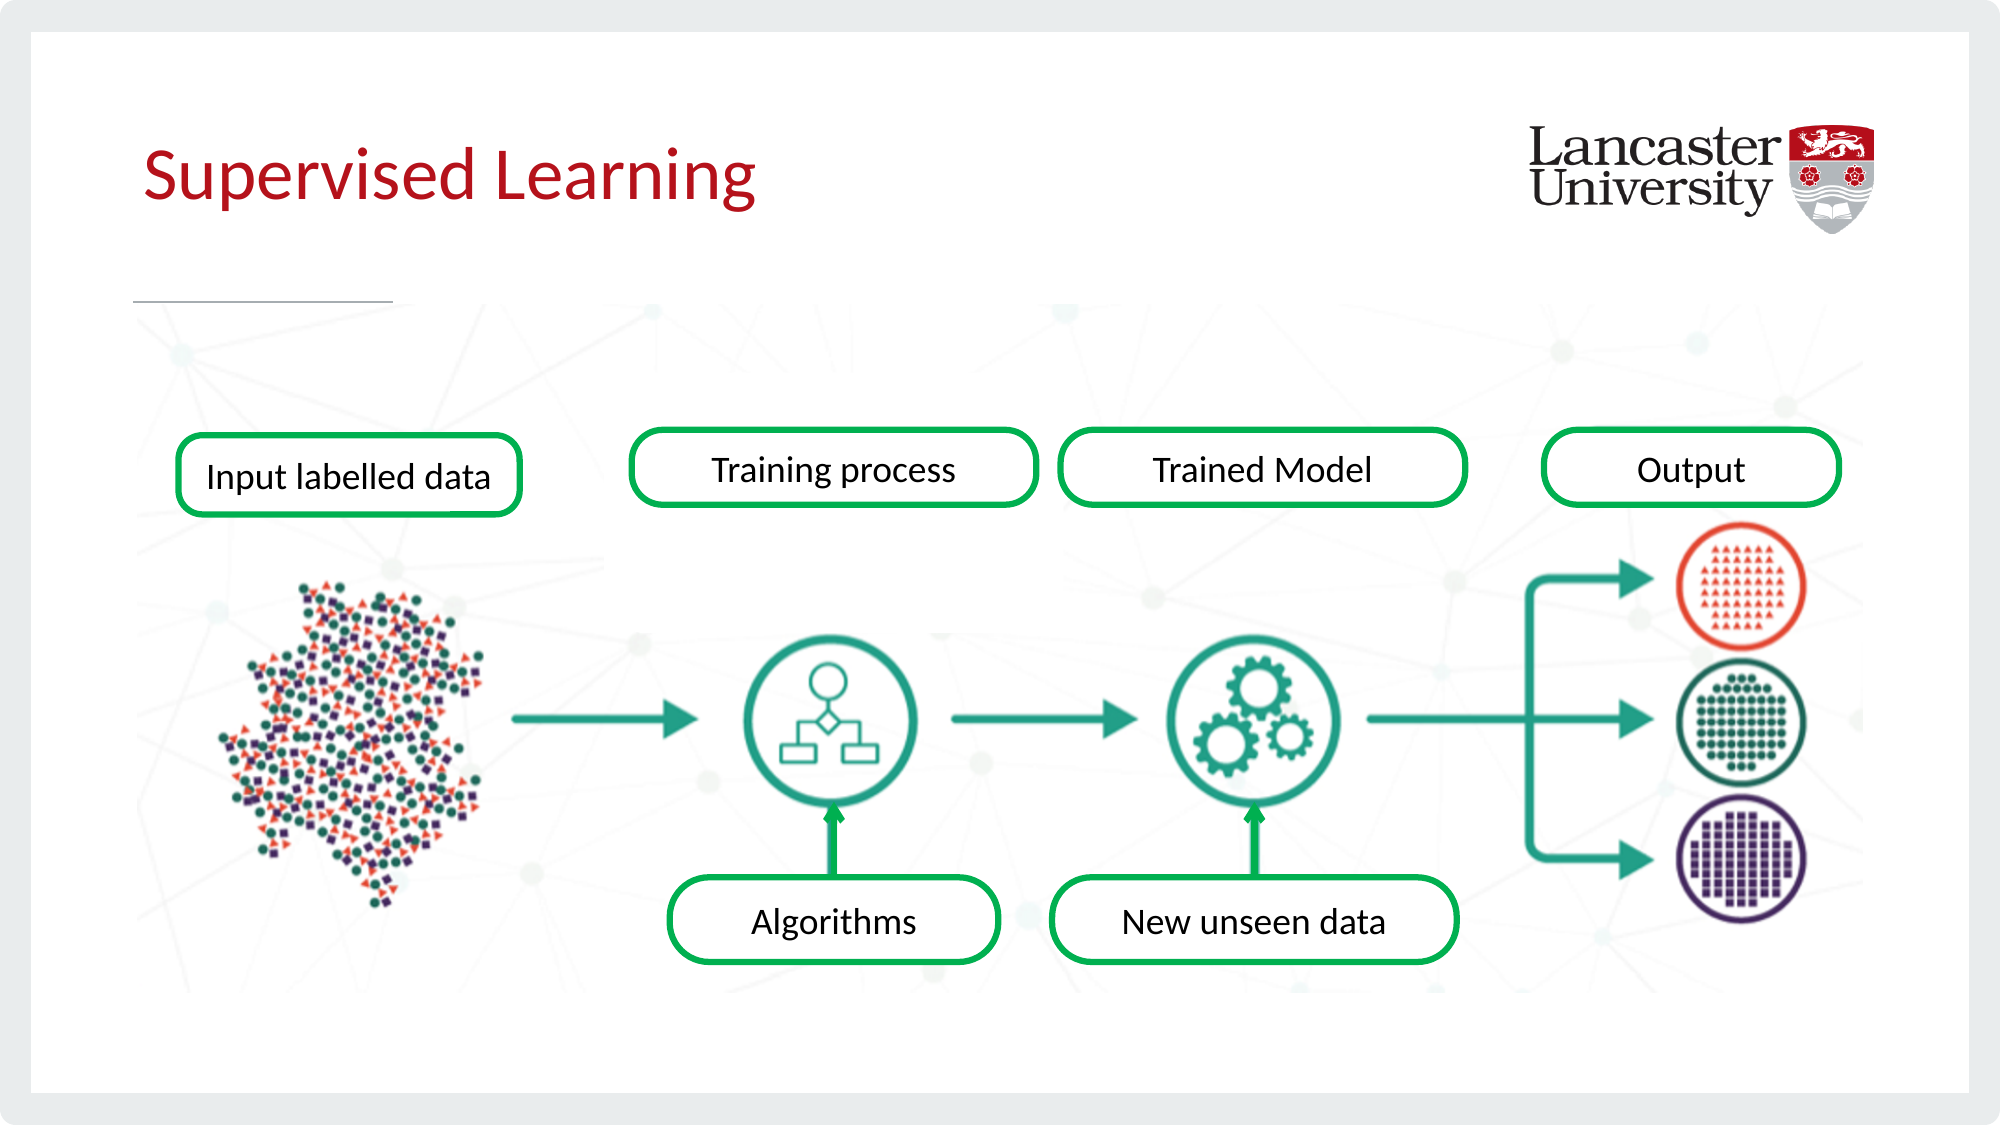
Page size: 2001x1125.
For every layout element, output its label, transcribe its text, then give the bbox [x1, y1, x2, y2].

title Supervised Learning [128, 78, 1482, 279]
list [137, 304, 1863, 993]
